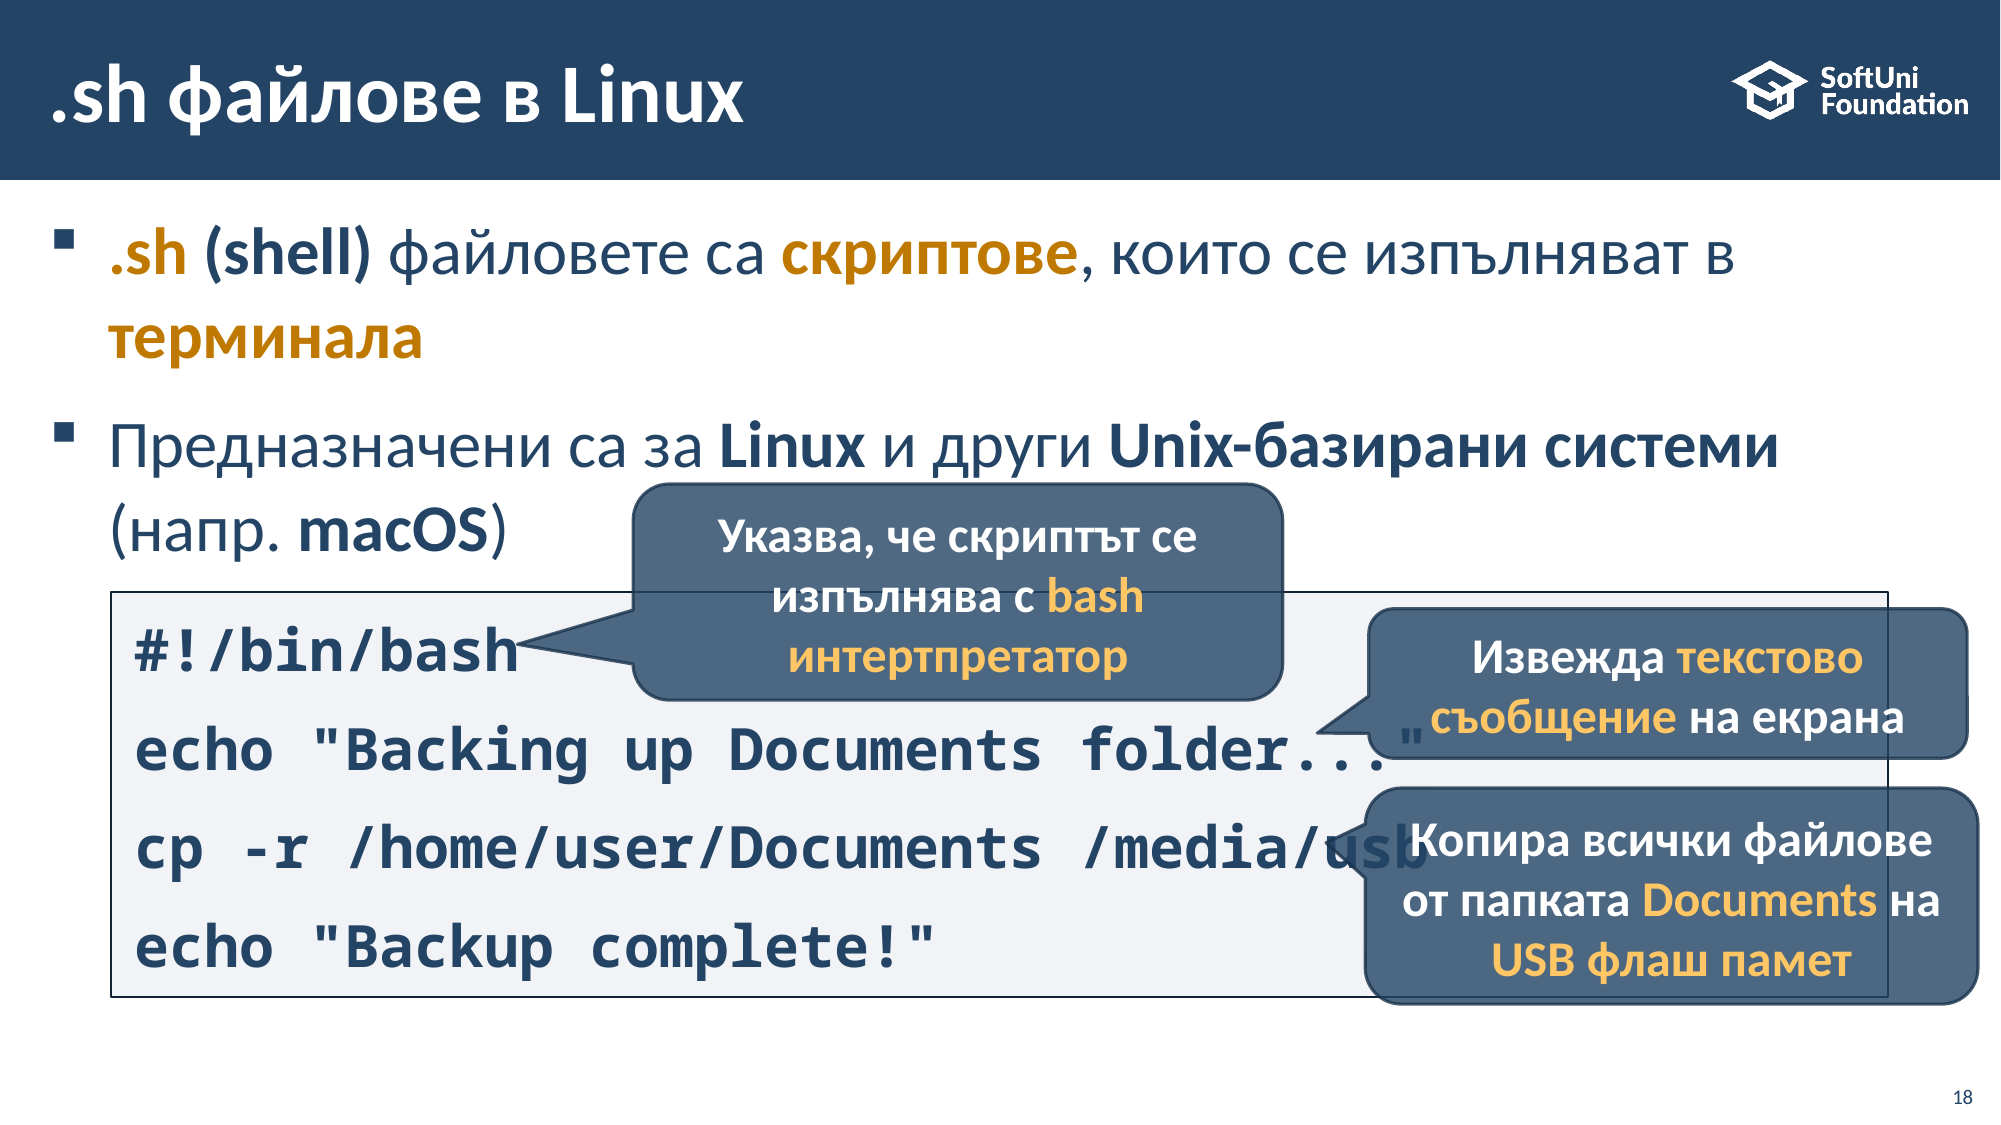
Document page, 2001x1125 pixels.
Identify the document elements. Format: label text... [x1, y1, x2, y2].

list .sh (shell) файловете са скриптове, които се изпълняват в терминала Предназначени са за Linux и други Unix-базирани системи (напр. macOS) [31, 197, 1968, 1109]
text_box Копира всички файлове от папката Documents на USB флаш памет [1323, 785, 1981, 1007]
list #!/bin/bash echo "Backing up Documents folder..." cp -r /home/user/Documents /media/usb echo "Backup complete!" [110, 591, 1889, 998]
slide_number 18 [1927, 1067, 1989, 1117]
picture [1731, 60, 1968, 120]
text_box Указва, че скриптът се изпълнява с bash интертпретатор [515, 481, 1285, 703]
title .sh файлове в Linux [31, 16, 1711, 162]
text_box Извежда текстово съобщение на екрана [1315, 606, 1970, 761]
